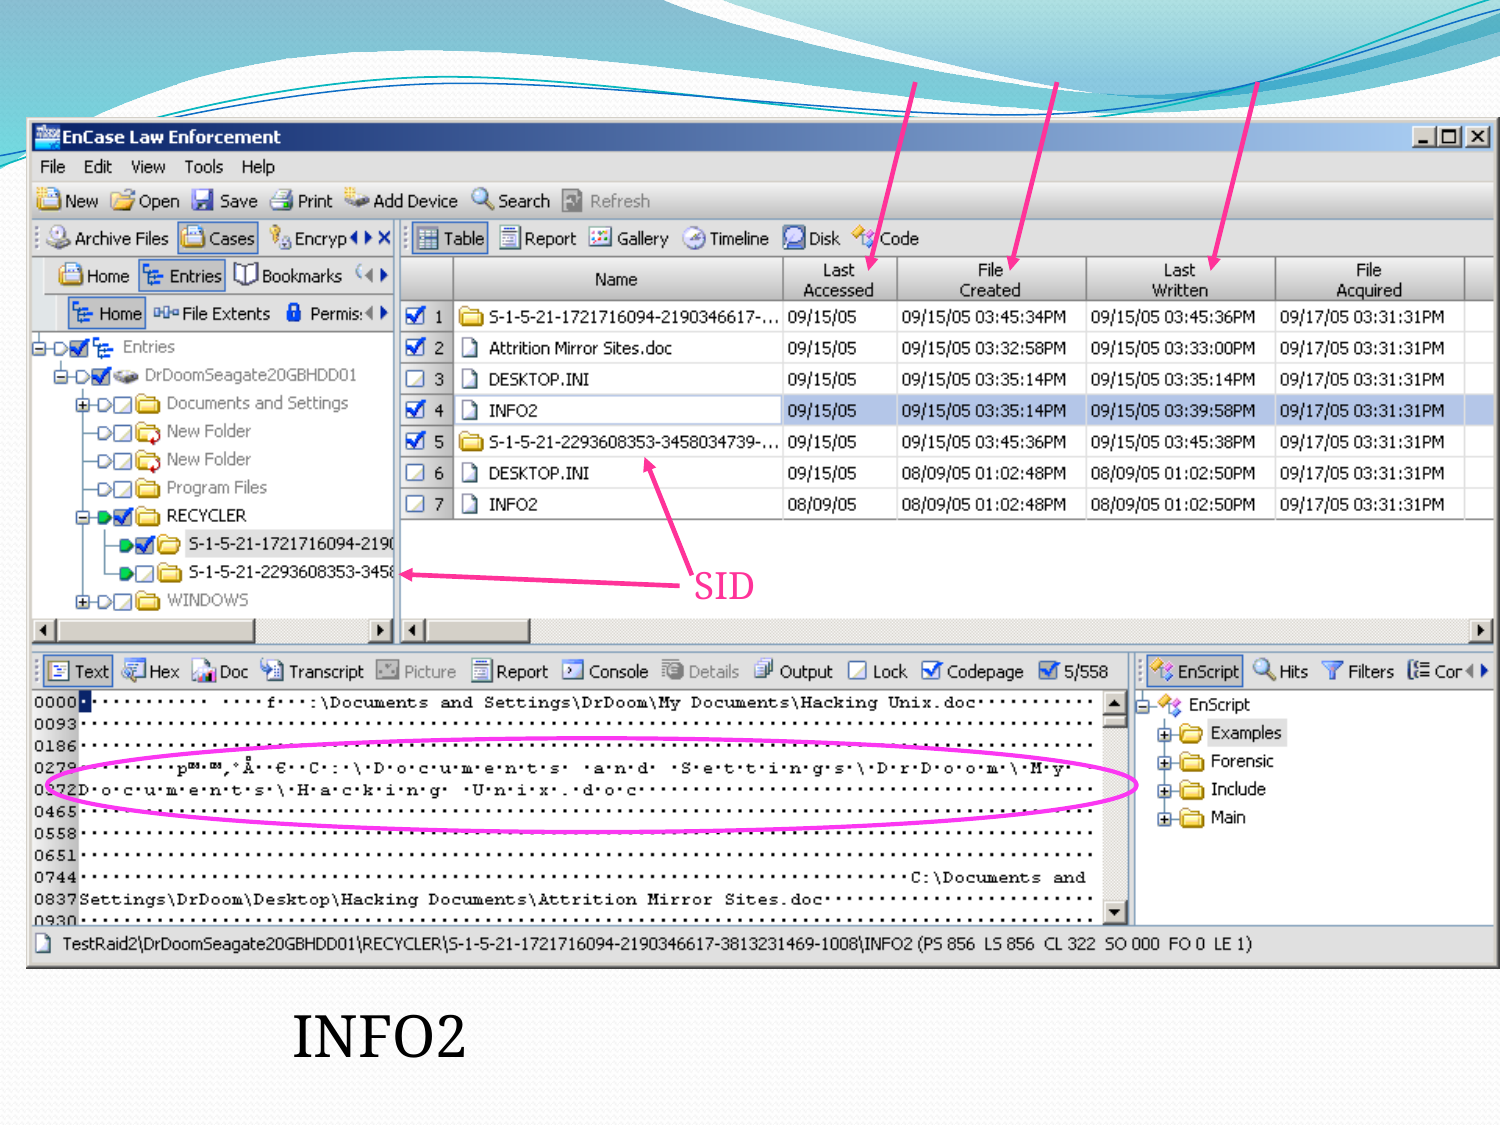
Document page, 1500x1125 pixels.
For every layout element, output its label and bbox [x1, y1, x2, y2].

text_box [26, 81, 1500, 1078]
